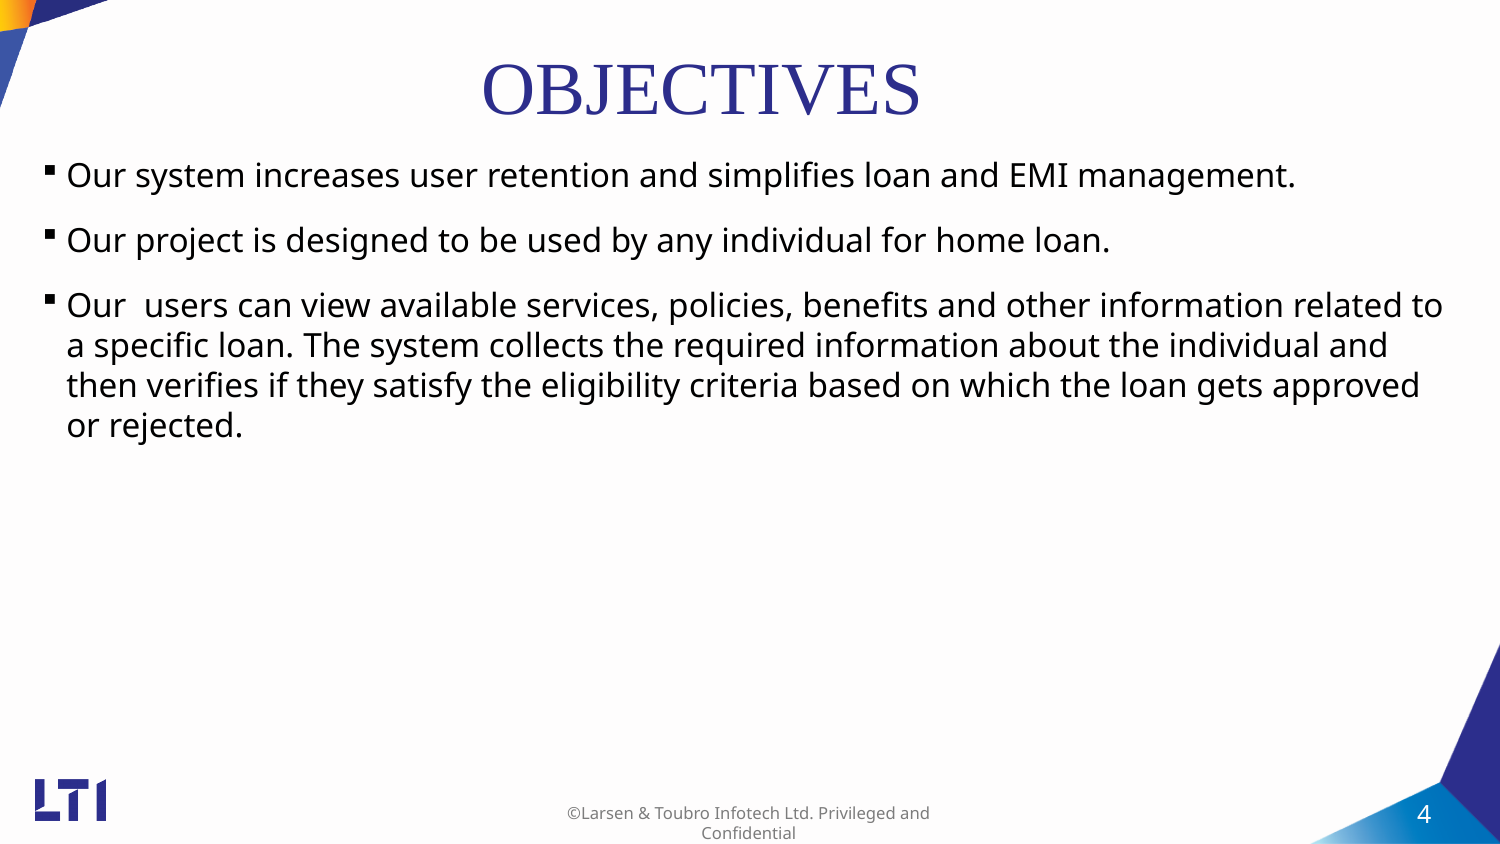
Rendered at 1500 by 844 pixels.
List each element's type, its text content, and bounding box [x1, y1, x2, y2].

picture [0, 0, 109, 110]
list Our system increases user retention and simplifies loan and EMI management. Our project is designed to be used by any individual for home loan. Our users can view available services, policies, benefits and other information related to a specific loan. The system collects the required information about the individual and then verifies if they satisfy the eligibility criteria based on which the loan gets approved or rejected. [42, 154, 1456, 766]
picture [1288, 640, 1500, 844]
picture [35, 779, 106, 821]
title OBJECTIVES [43, 38, 1362, 131]
